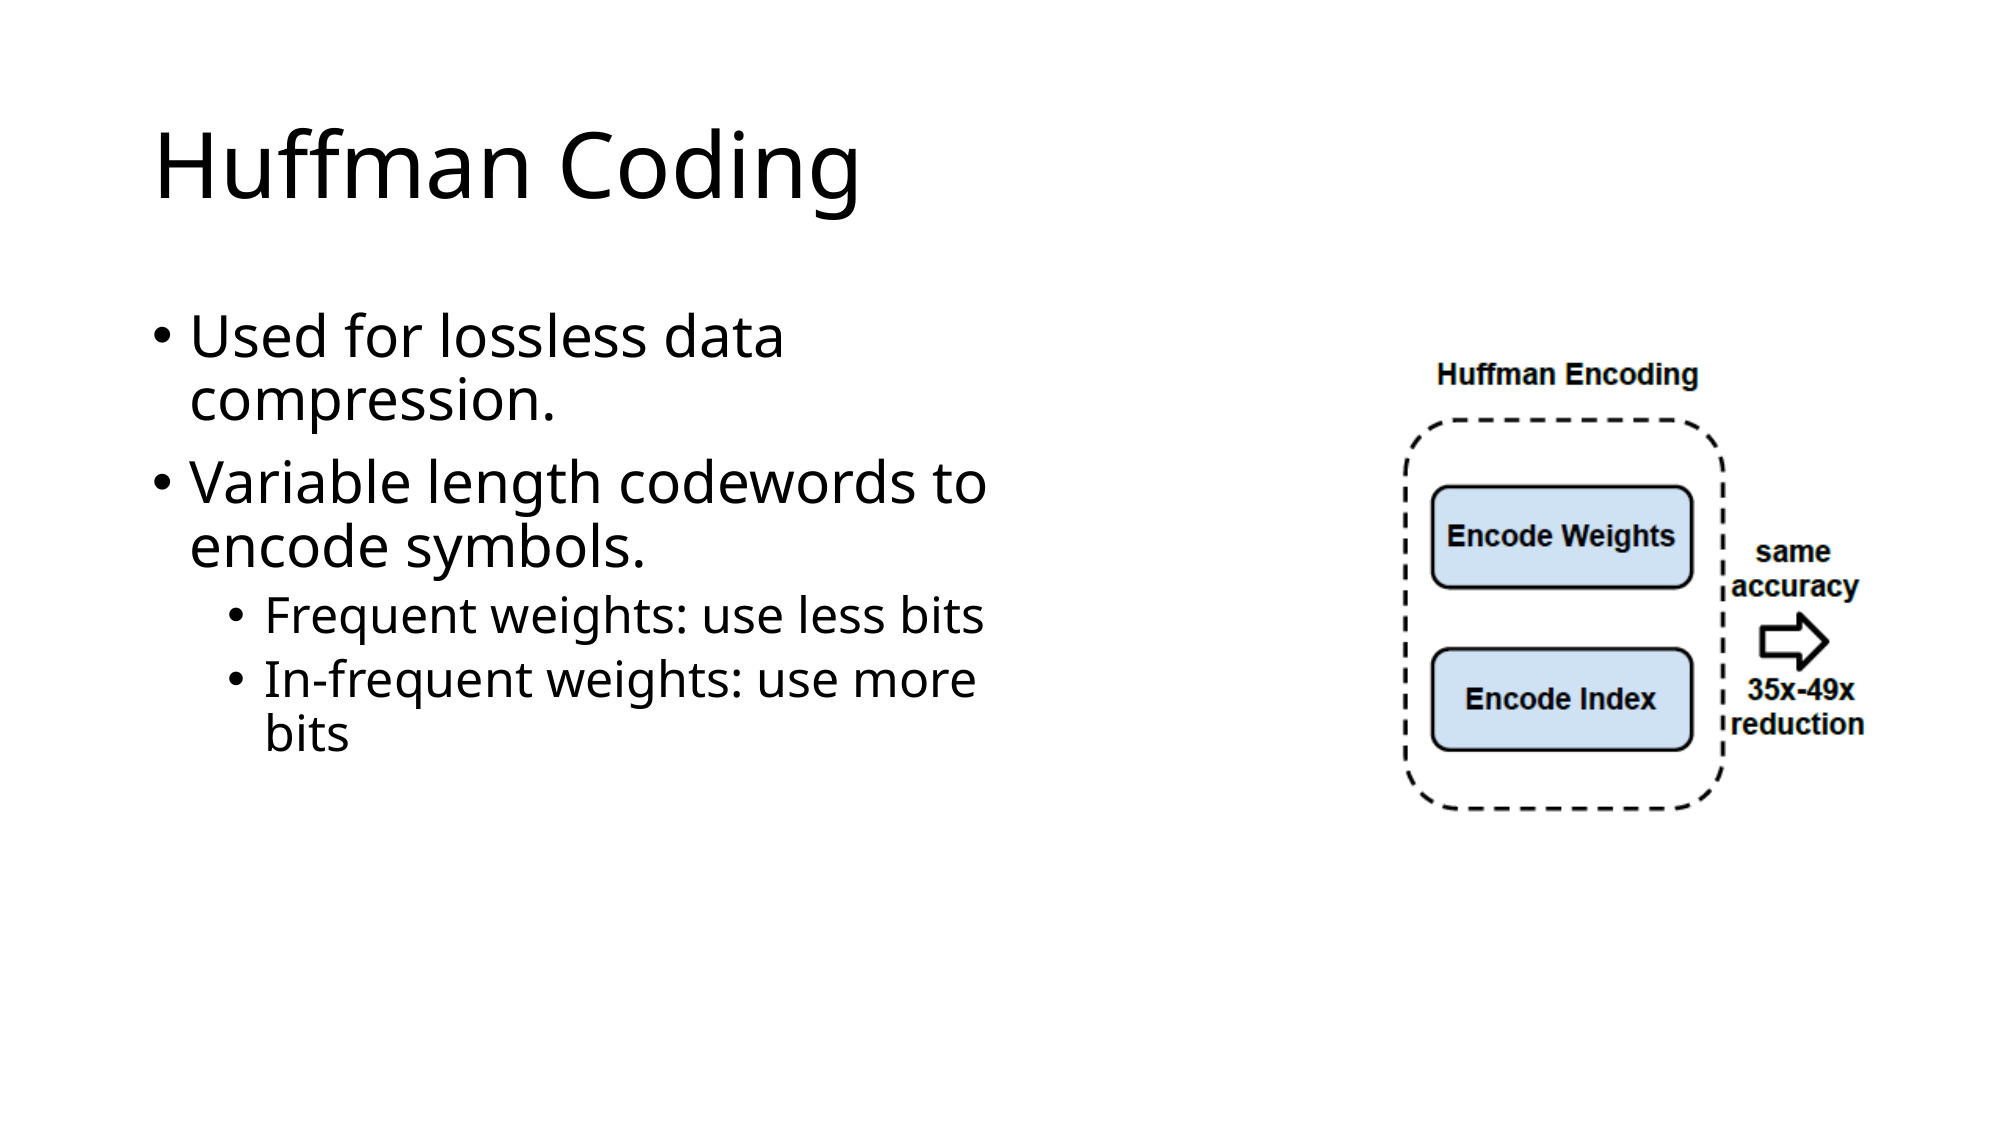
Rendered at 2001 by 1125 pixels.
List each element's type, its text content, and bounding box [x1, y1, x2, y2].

list Used for lossless data compression. Variable length codewords to encode symbols. Frequent weights: use less bits In-frequent weights: use more bits [137, 299, 1079, 1014]
title Huffman Coding [137, 59, 1863, 278]
picture [1397, 349, 1875, 818]
